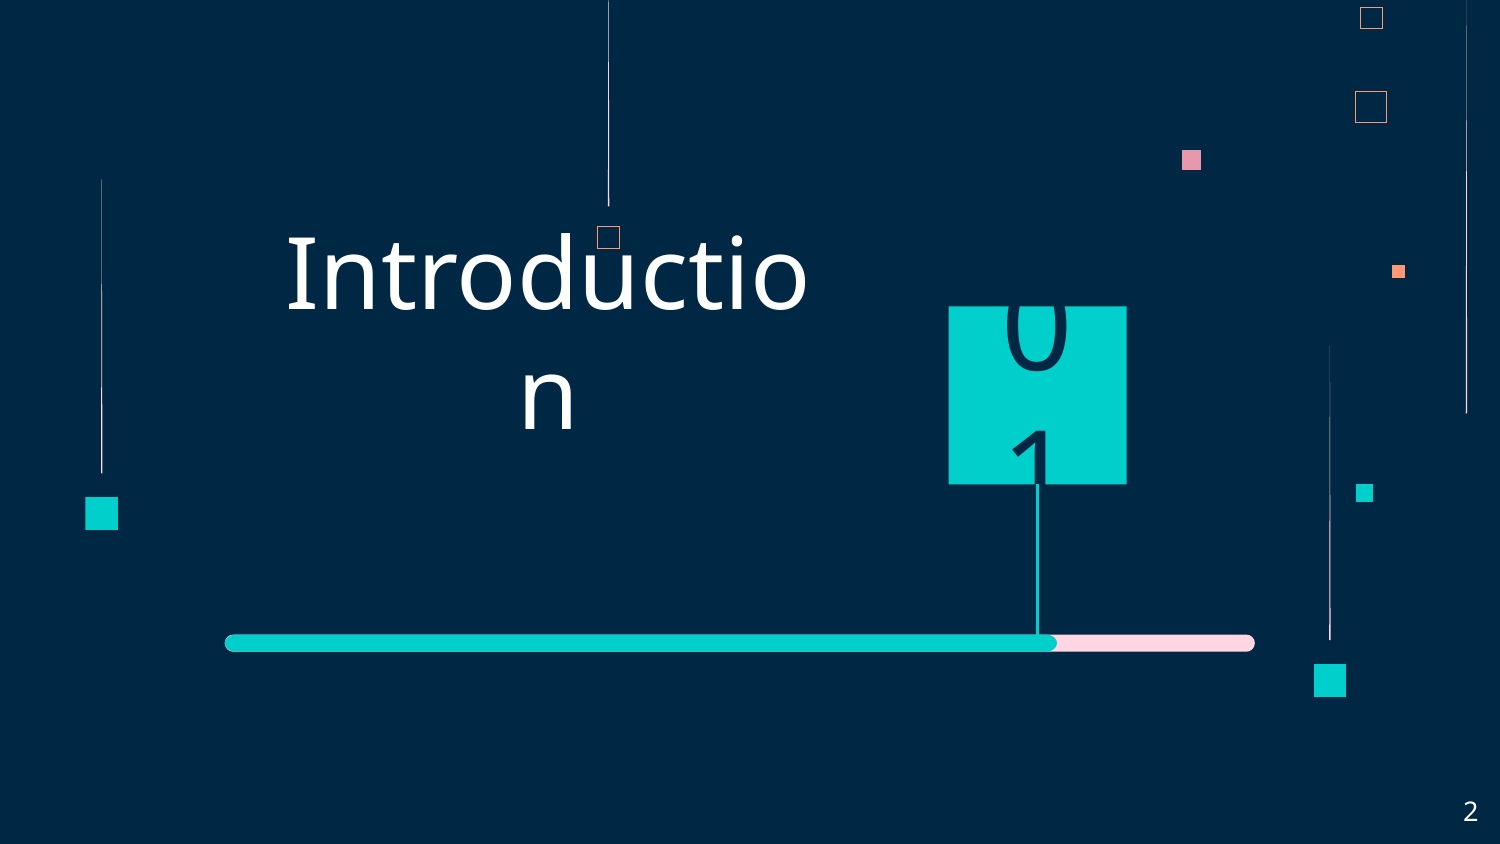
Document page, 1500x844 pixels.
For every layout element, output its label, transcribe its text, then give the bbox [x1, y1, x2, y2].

text_box [948, 306, 1127, 485]
text_box [1049, 634, 1255, 652]
title 01 [957, 348, 1119, 443]
text_box [224, 634, 1058, 652]
title Introduction [257, 326, 839, 465]
slide_number 2 [1403, 779, 1494, 844]
